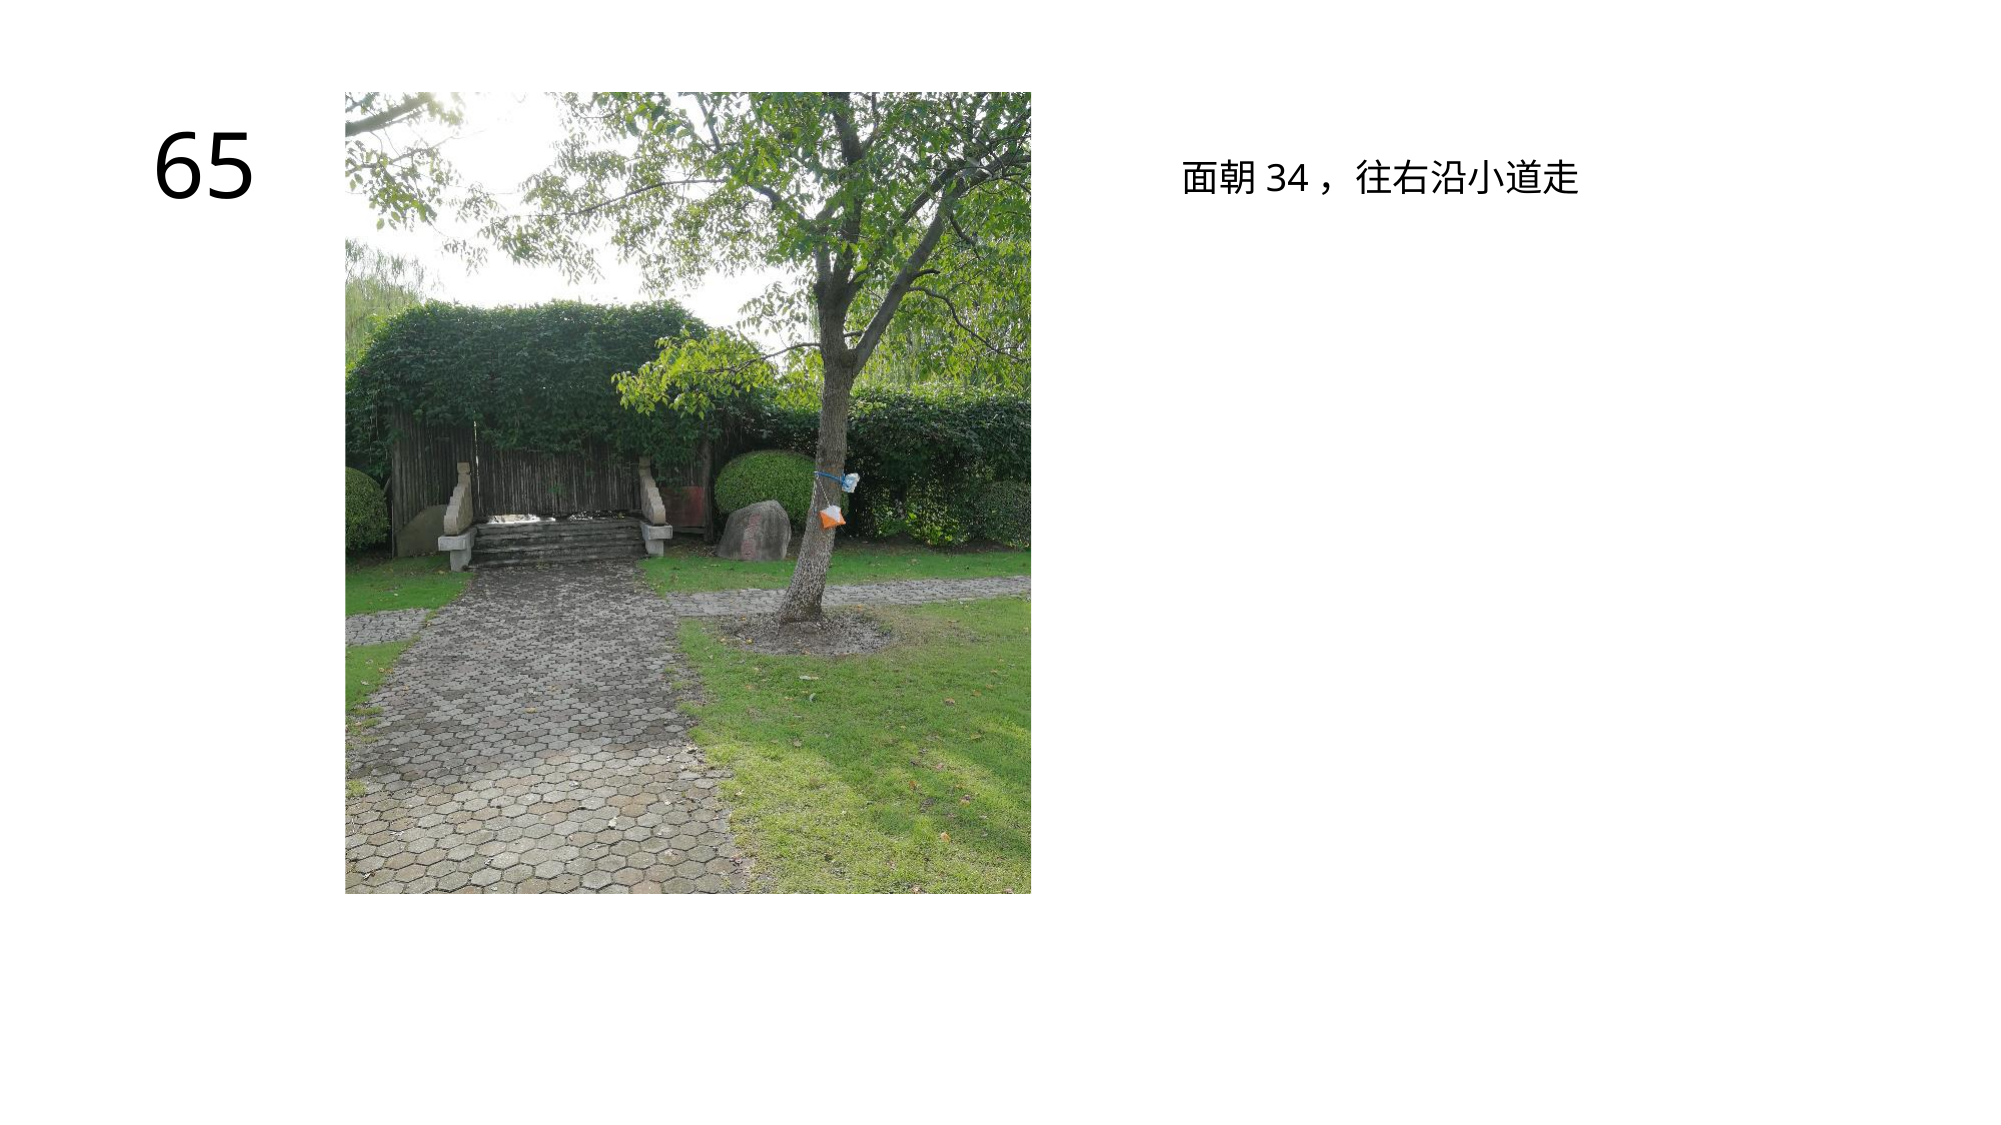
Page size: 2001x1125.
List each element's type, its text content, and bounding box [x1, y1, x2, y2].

title 65 [137, 59, 1863, 278]
text_box 面朝34，往右沿小道走 [1167, 146, 1702, 207]
text_box [345, 92, 1032, 894]
